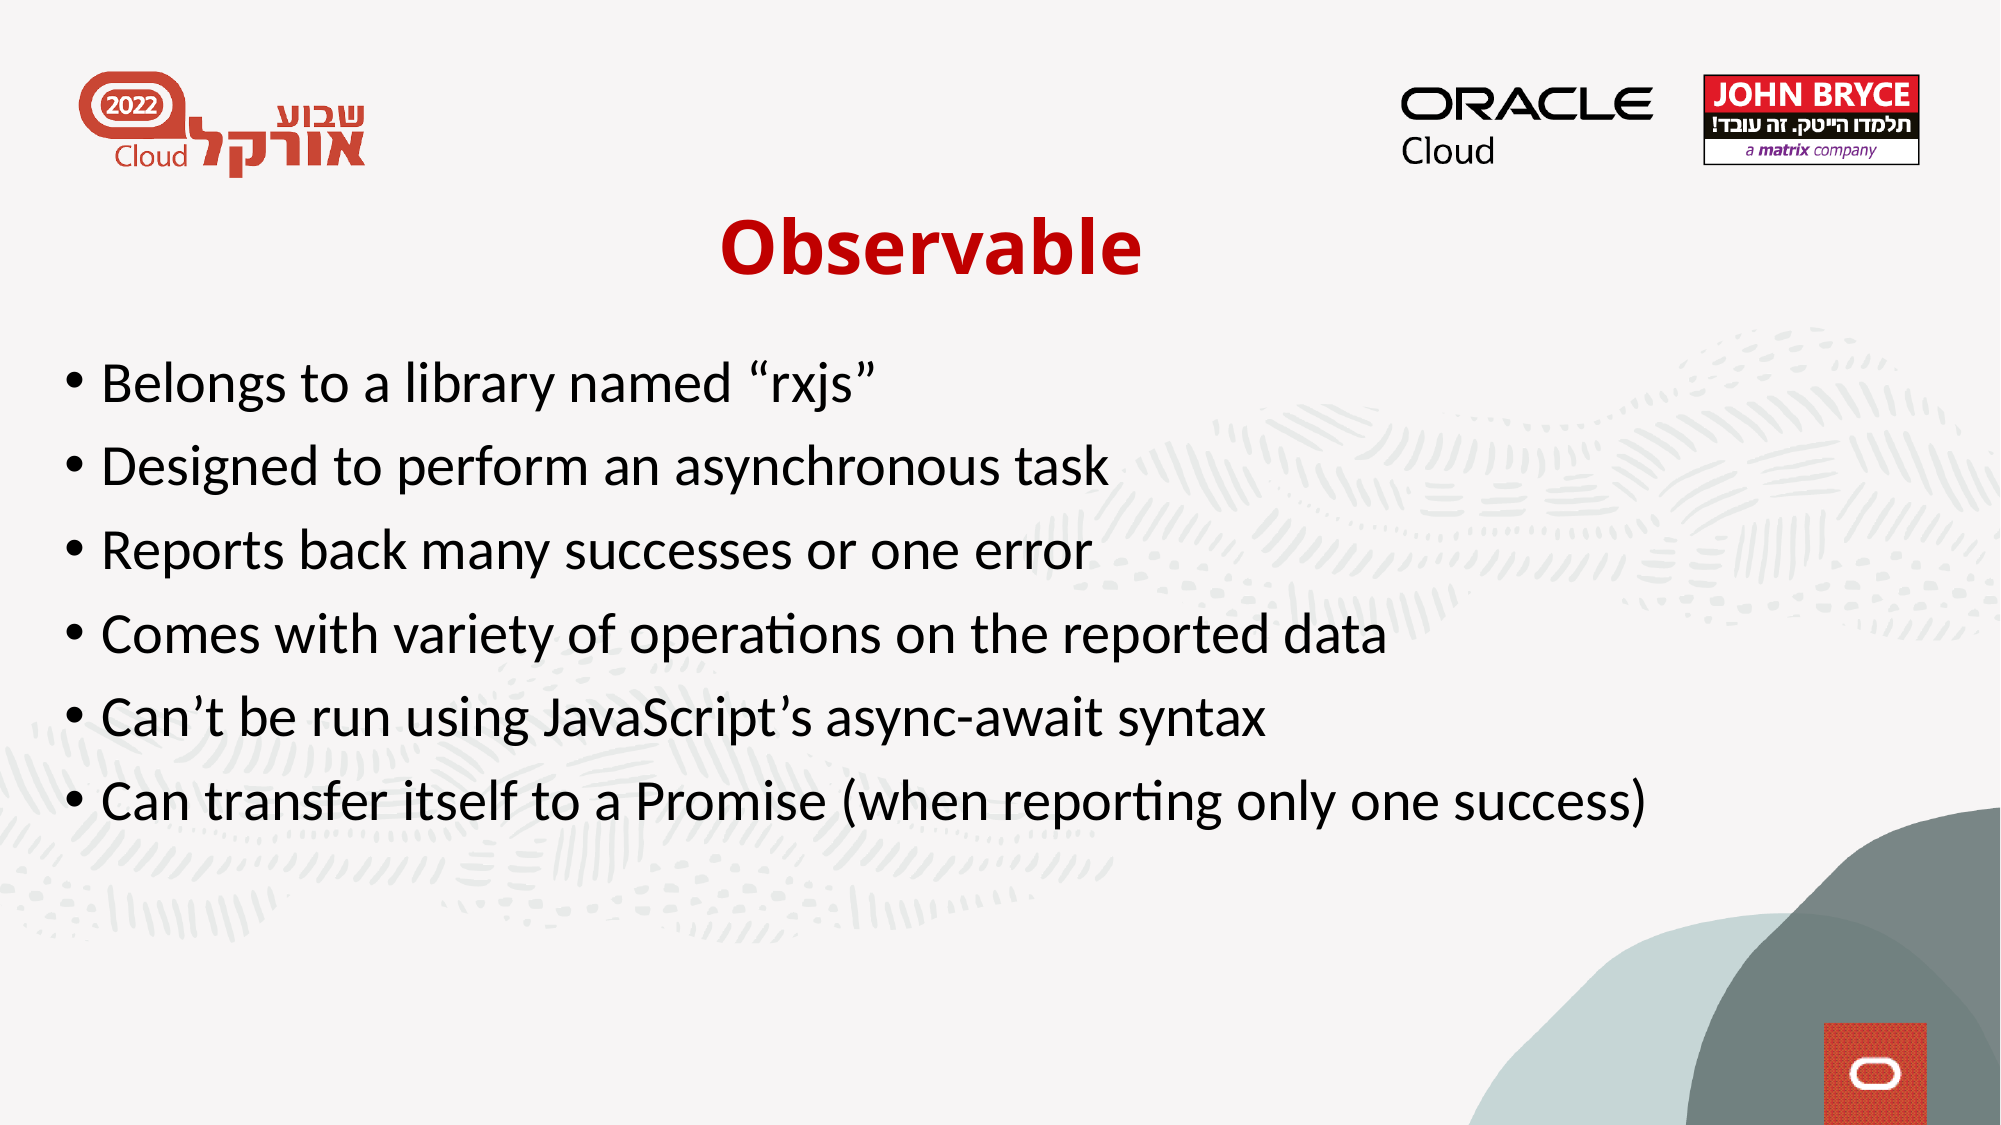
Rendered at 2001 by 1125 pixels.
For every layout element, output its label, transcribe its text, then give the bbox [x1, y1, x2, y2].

list Belongs to a library named “rxjs” Designed to perform an asynchronous task Reports back many successes or one error Comes with variety of operations on the reported data Can’t be run using JavaScript’s async-await syntax Can transfer itself to a Promise (when reporting only one success) [49, 344, 1908, 971]
title Observable [49, 202, 1814, 297]
picture [0, 0, 2001, 1125]
